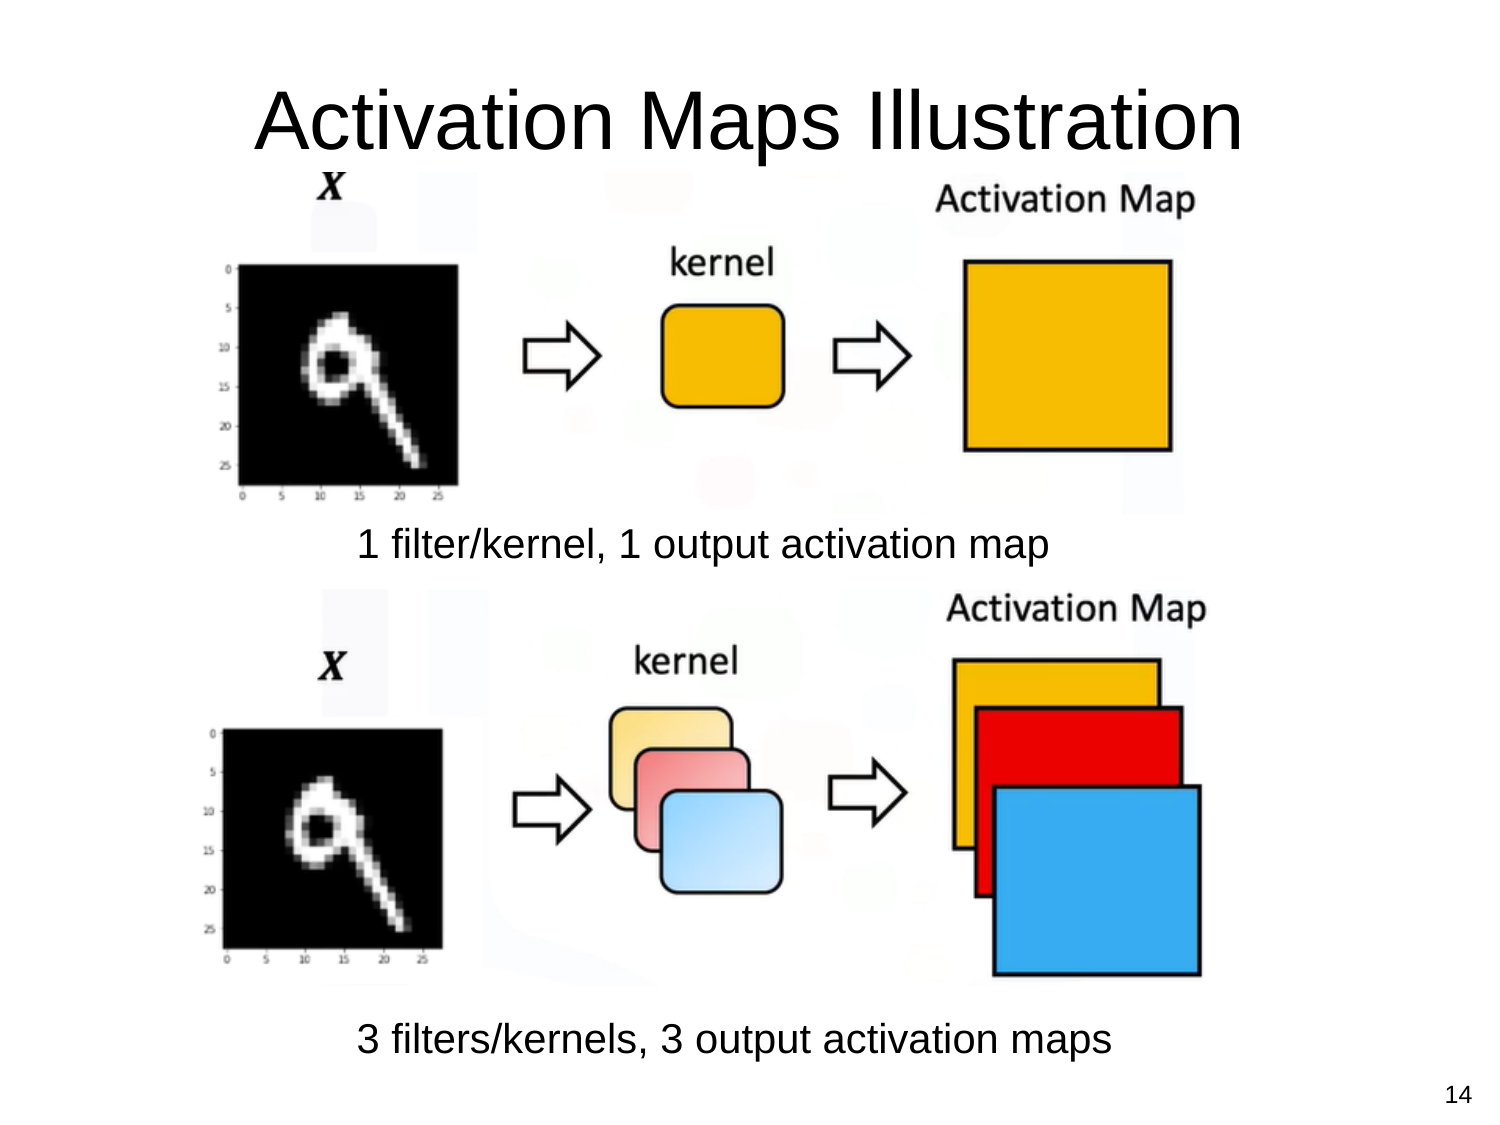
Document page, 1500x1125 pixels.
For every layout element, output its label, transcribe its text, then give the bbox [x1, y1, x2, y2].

slide_number 14 [1137, 1070, 1488, 1112]
picture [194, 588, 1213, 987]
text_box 1 filter/kernel, 1 output activation map [341, 521, 1066, 575]
text_box 3 filters/kernels, 3 output activation maps [341, 1004, 1129, 1070]
picture [205, 172, 1202, 514]
title Activation Maps Illustration [74, 44, 1426, 188]
